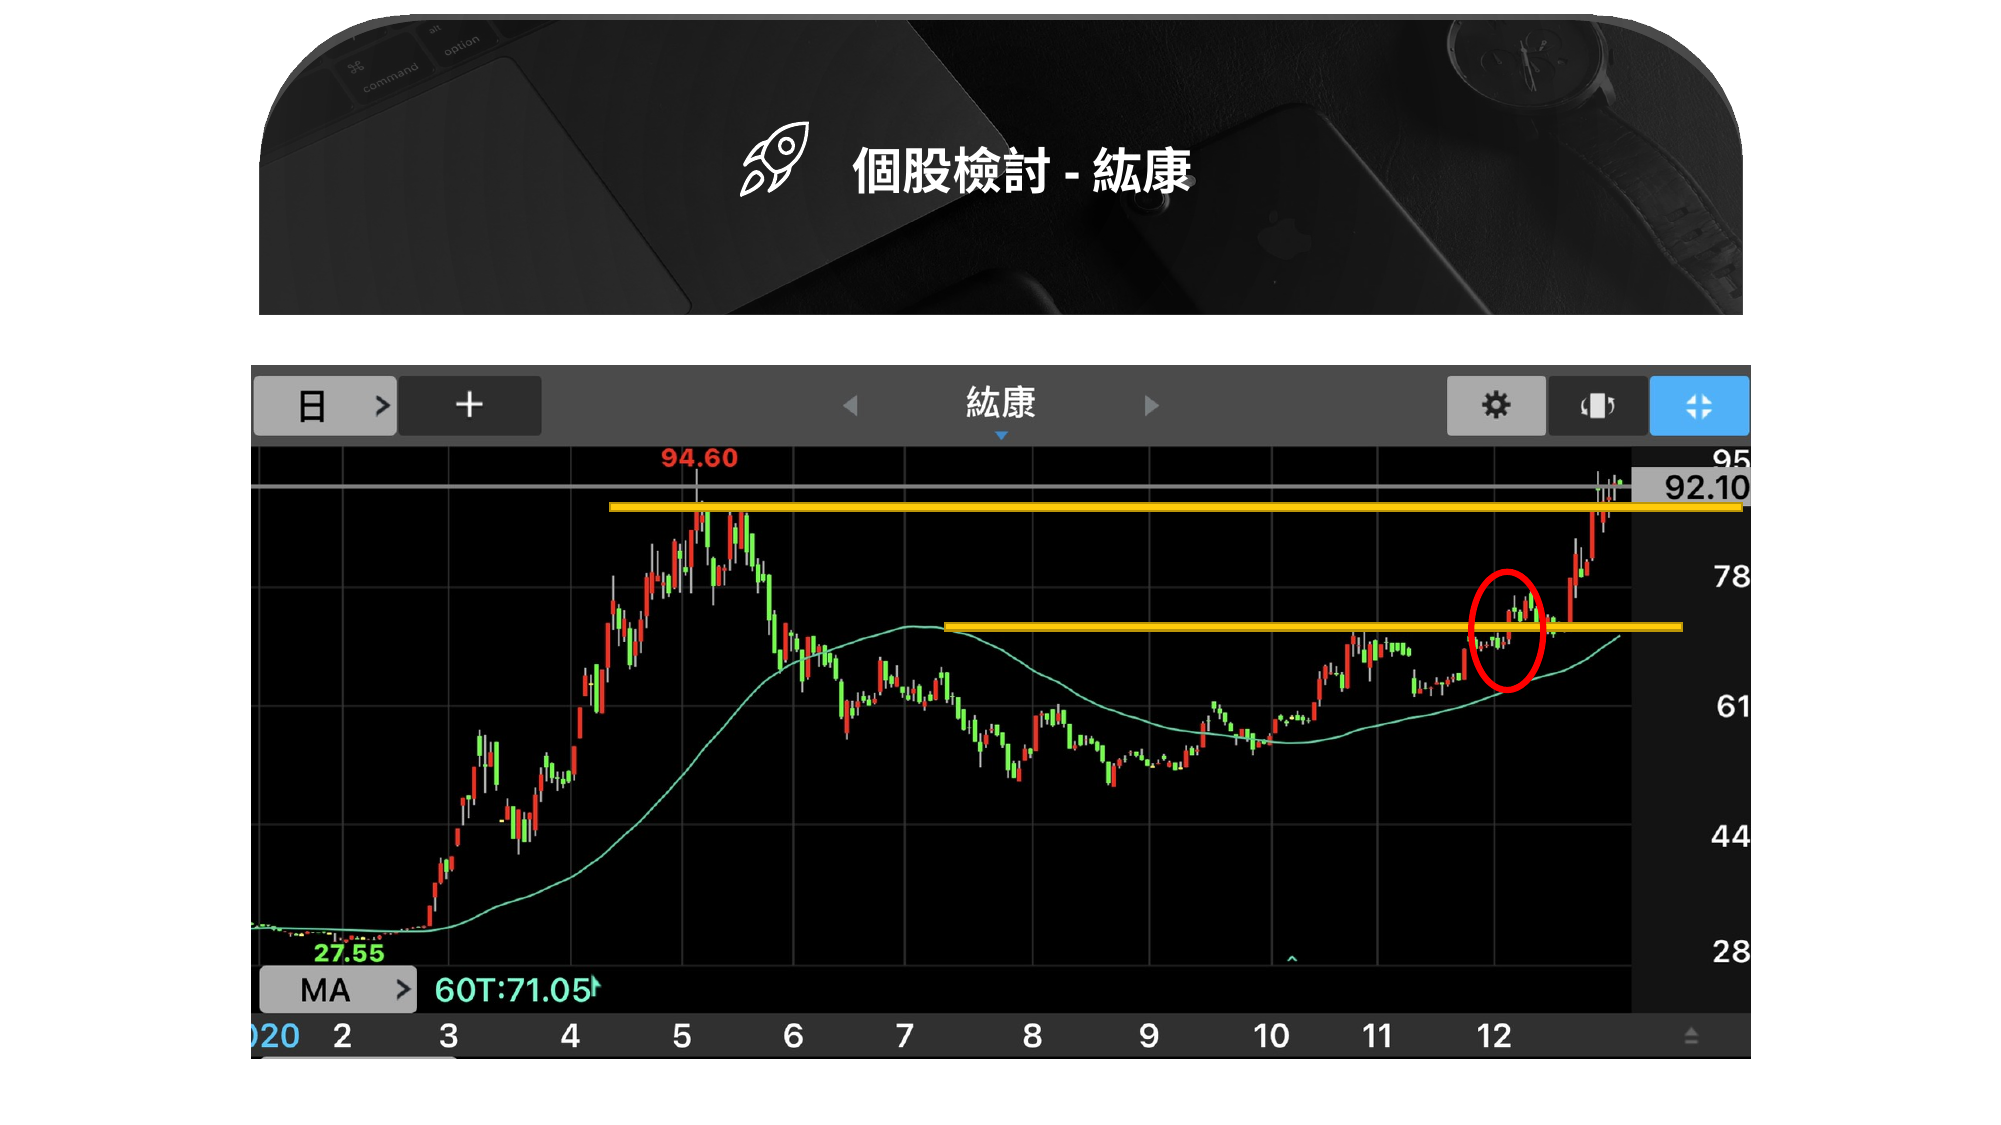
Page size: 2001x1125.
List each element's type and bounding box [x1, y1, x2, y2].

picture [251, 365, 1751, 1059]
picture [259, 20, 1742, 315]
text_box [366, 13, 1636, 20]
text_box [739, 121, 1263, 208]
